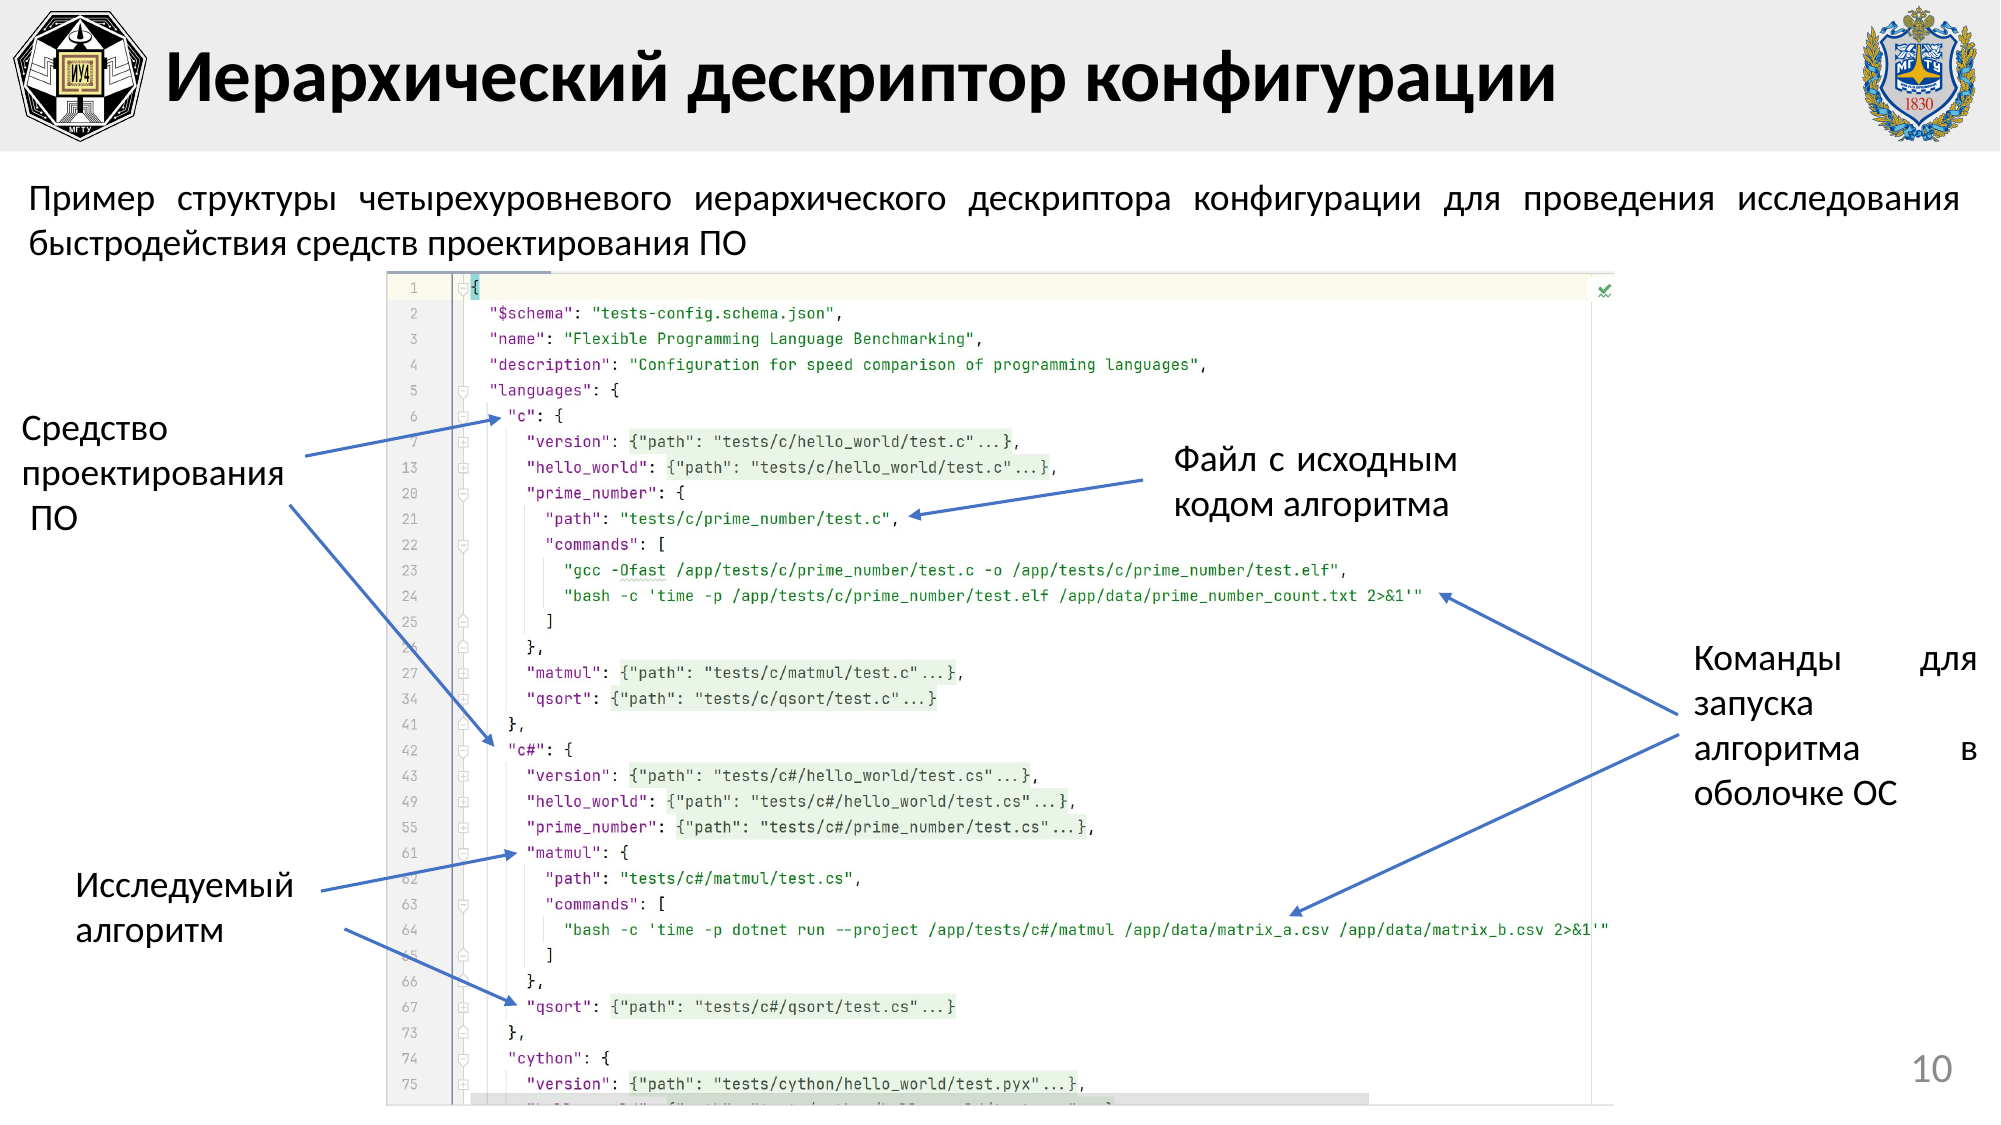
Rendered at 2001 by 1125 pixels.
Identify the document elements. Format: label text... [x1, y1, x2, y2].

text_box Исследуемый алгоритм [60, 852, 375, 958]
picture [13, 11, 147, 142]
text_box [289, 504, 495, 747]
text_box Пример структуры четырехуровневого иерархического дескриптора конфигурации для проведения исследования быстродействия средств проектирования ПО [13, 165, 1977, 271]
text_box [908, 479, 1143, 517]
picture [1862, 5, 1977, 142]
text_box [344, 928, 518, 1006]
text_box Иерархический дескриптор конфигурации [0, 0, 2000, 152]
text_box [1288, 734, 1679, 917]
text_box Команды для запуска алгоритма в оболочке ОС [1679, 625, 1993, 821]
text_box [1438, 592, 1678, 715]
picture [386, 271, 1614, 1106]
slide_number 10 [1614, 1036, 1968, 1097]
text_box Средство проектирования ПО [6, 395, 321, 546]
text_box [320, 852, 518, 892]
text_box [305, 417, 502, 457]
